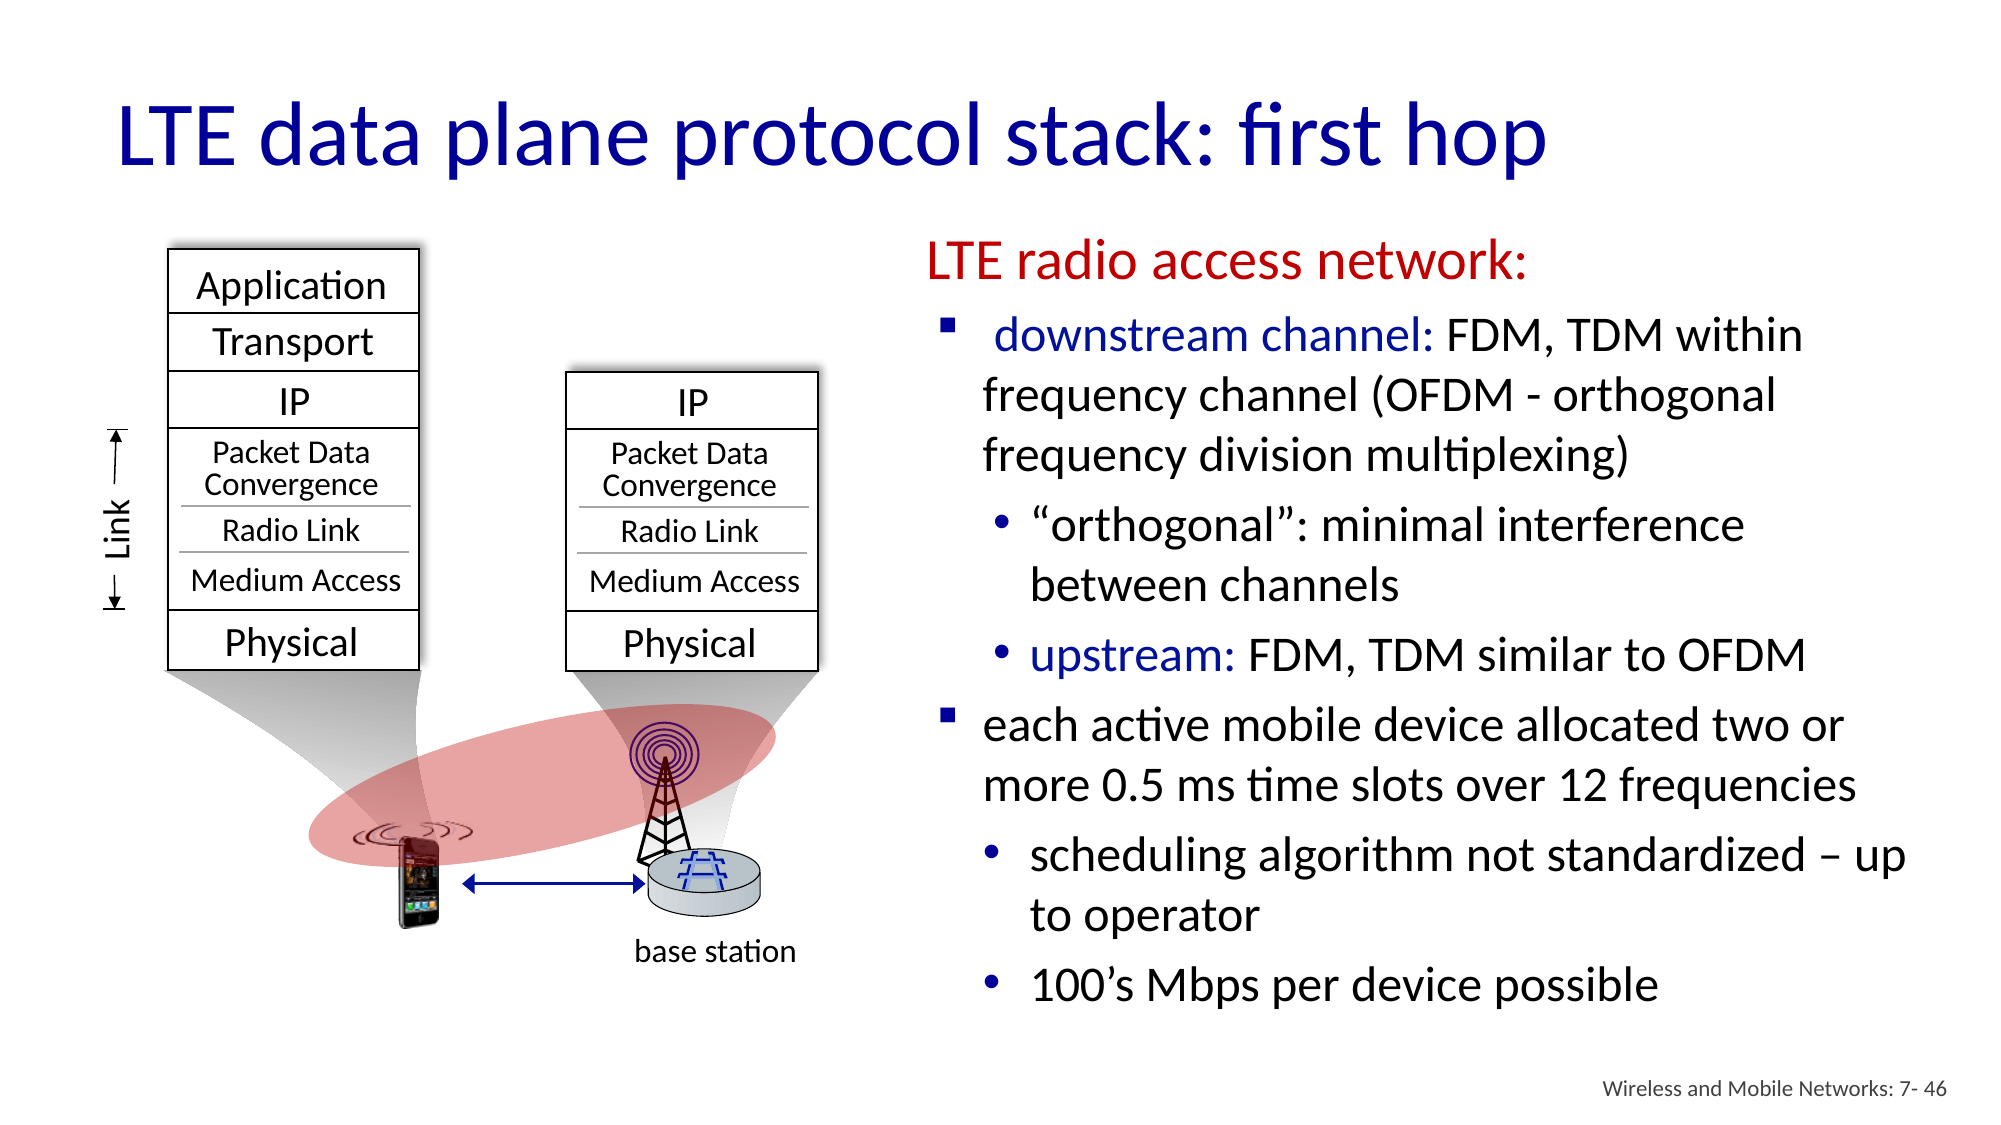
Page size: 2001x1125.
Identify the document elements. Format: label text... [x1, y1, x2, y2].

text_box Radio Link [207, 507, 376, 550]
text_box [565, 367, 820, 856]
text_box Radio Link [207, 501, 376, 505]
text_box Transport [197, 306, 390, 312]
text_box [167, 248, 420, 370]
text_box IP [263, 372, 326, 427]
text_box Transport [197, 314, 390, 370]
text_box Link [84, 484, 145, 575]
text_box [307, 715, 565, 865]
text_box Packet Data Convergence [189, 430, 394, 505]
title LTE data plane protocol stack: first hop [101, 62, 1827, 210]
text_box IP [263, 366, 326, 370]
text_box [163, 669, 422, 791]
text_box Medium Access [175, 550, 417, 606]
text_box LTE radio access network: downstream channel: FDM, TDM within frequency channel (OFDM - orthogonal frequency division multiplexing) “orthogonal”: minimal interference between channels upstream: FDM, TDM similar to OFDM each active mobile device allocated two or more 0.5 ms time slots over 12 frequencies scheduling algorithm not standardized – up to operator 100’s Mbps per device possible [911, 214, 1932, 1058]
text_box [630, 722, 761, 917]
text_box base station [619, 921, 830, 977]
text_box [167, 429, 420, 670]
text_box Application [181, 250, 403, 312]
text_box Physical [209, 611, 374, 673]
text_box [167, 372, 263, 427]
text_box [352, 820, 473, 929]
text_box [326, 371, 420, 427]
slide_number Wireless and Mobile Networks: 7- [1512, 1056, 1963, 1117]
